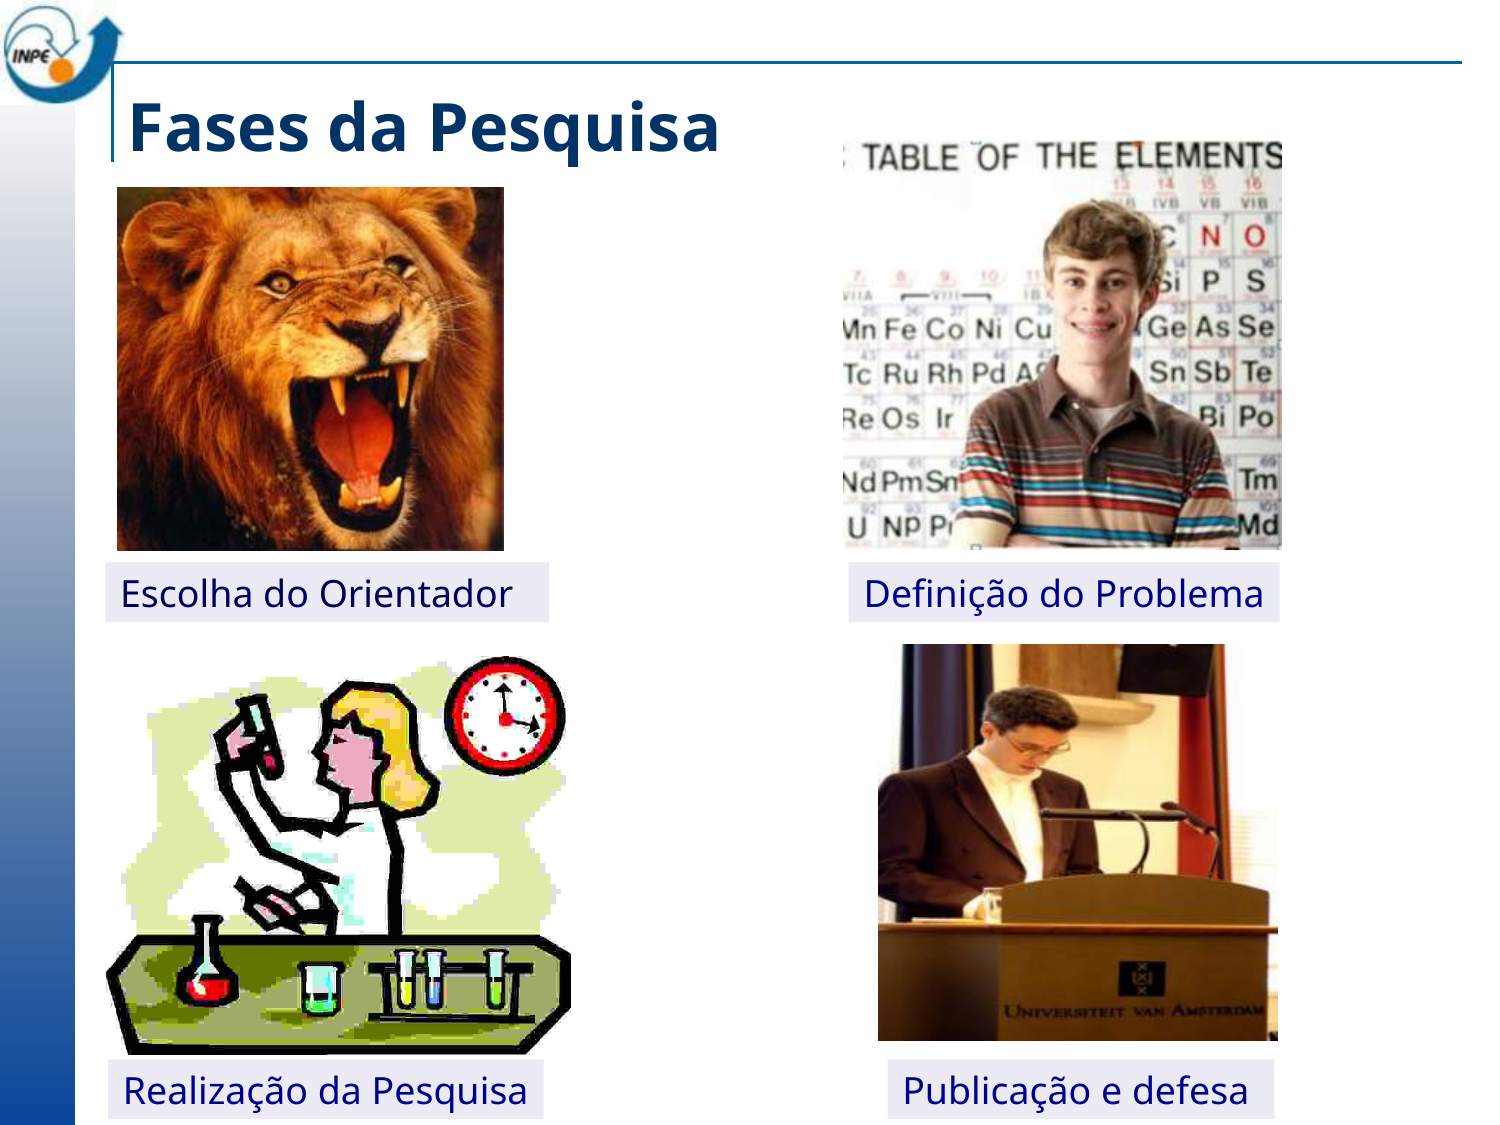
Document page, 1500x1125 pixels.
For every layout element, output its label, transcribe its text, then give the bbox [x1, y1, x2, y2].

picture [878, 644, 1278, 1041]
picture [105, 656, 571, 1055]
text_box Realização da Pesquisa [108, 1063, 544, 1120]
picture [0, 0, 125, 105]
title Fases da Pesquisa [112, 62, 1450, 188]
text_box Escolha do Orientador [105, 562, 550, 623]
picture [116, 187, 505, 551]
text_box Publicação e defesa [887, 1059, 1275, 1120]
picture [843, 140, 1282, 551]
text_box Definição do Problema [848, 562, 1280, 623]
